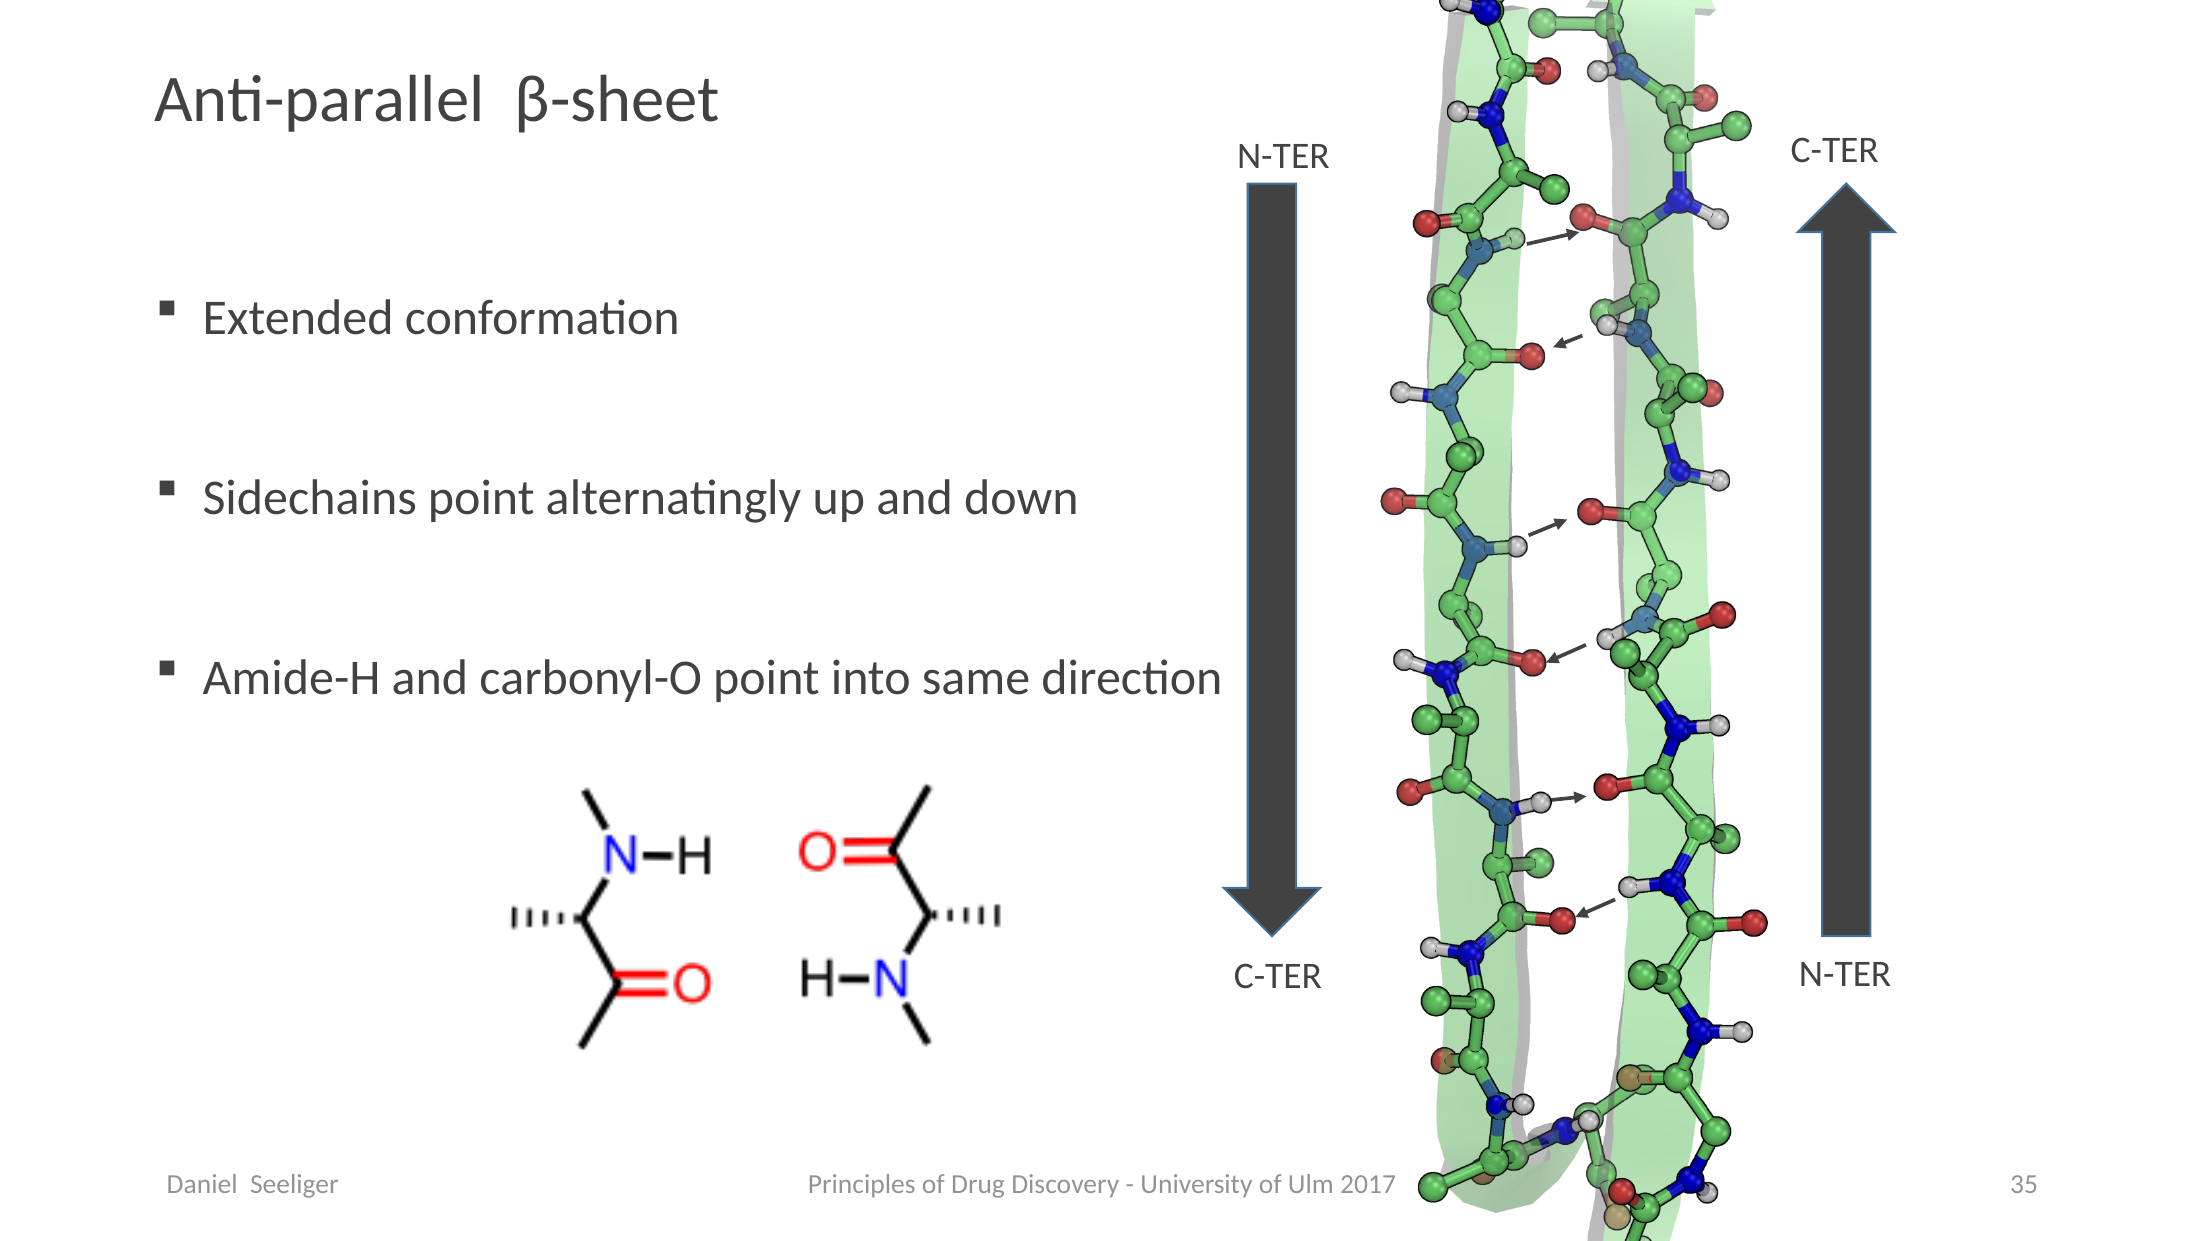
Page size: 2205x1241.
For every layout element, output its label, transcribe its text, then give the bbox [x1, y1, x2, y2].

picture [1180, 0, 1972, 1241]
text_box Anti-parallel β-sheet [139, 47, 736, 143]
slide_number 35 [1972, 1149, 2054, 1216]
picture [498, 775, 1009, 1059]
footer Principles of Drug Discovery - University of Ulm 2017 [730, 1149, 1180, 1216]
text_box Extended conformation Sidechains point alternatingly up and down Amide-H and carbonyl-O point into same direction [140, 157, 1180, 712]
slide_number Daniel Seeliger [151, 1149, 648, 1216]
